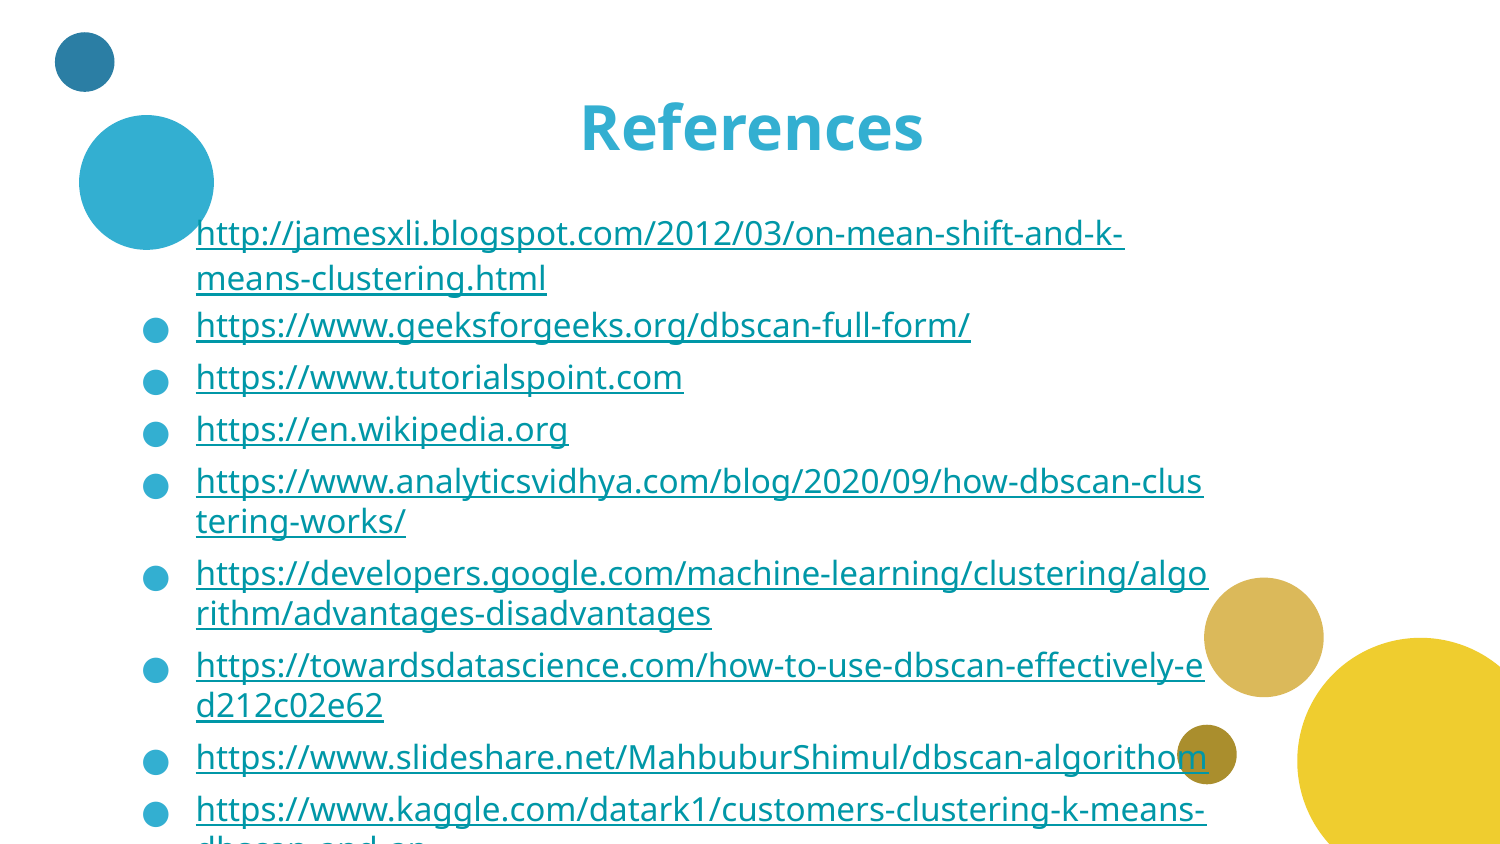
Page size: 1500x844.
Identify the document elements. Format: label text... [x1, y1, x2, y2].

subtitle http://jamesxli.blogspot.com/2012/03/on-mean-shift-and-k-means-clustering.html https://www.geeksforgeeks.org/dbscan-full-form/ https://www.tutorialspoint.com https://en.wikipedia.org https://www.analyticsvidhya.com/blog/2020/09/how-dbscan-clustering-works/ https://developers.google.com/machine-learning/clustering/algorithm/advantages-disadvantages https://towardsdatascience.com/how-to-use-dbscan-effectively-ed212c02e62 https://www.slideshare.net/MahbuburShimul/dbscan-algorithom https://www.kaggle.com/datark1/customers-clustering-k-means-dbscan-and-ap [105, 190, 1225, 842]
title References [116, 72, 1388, 167]
